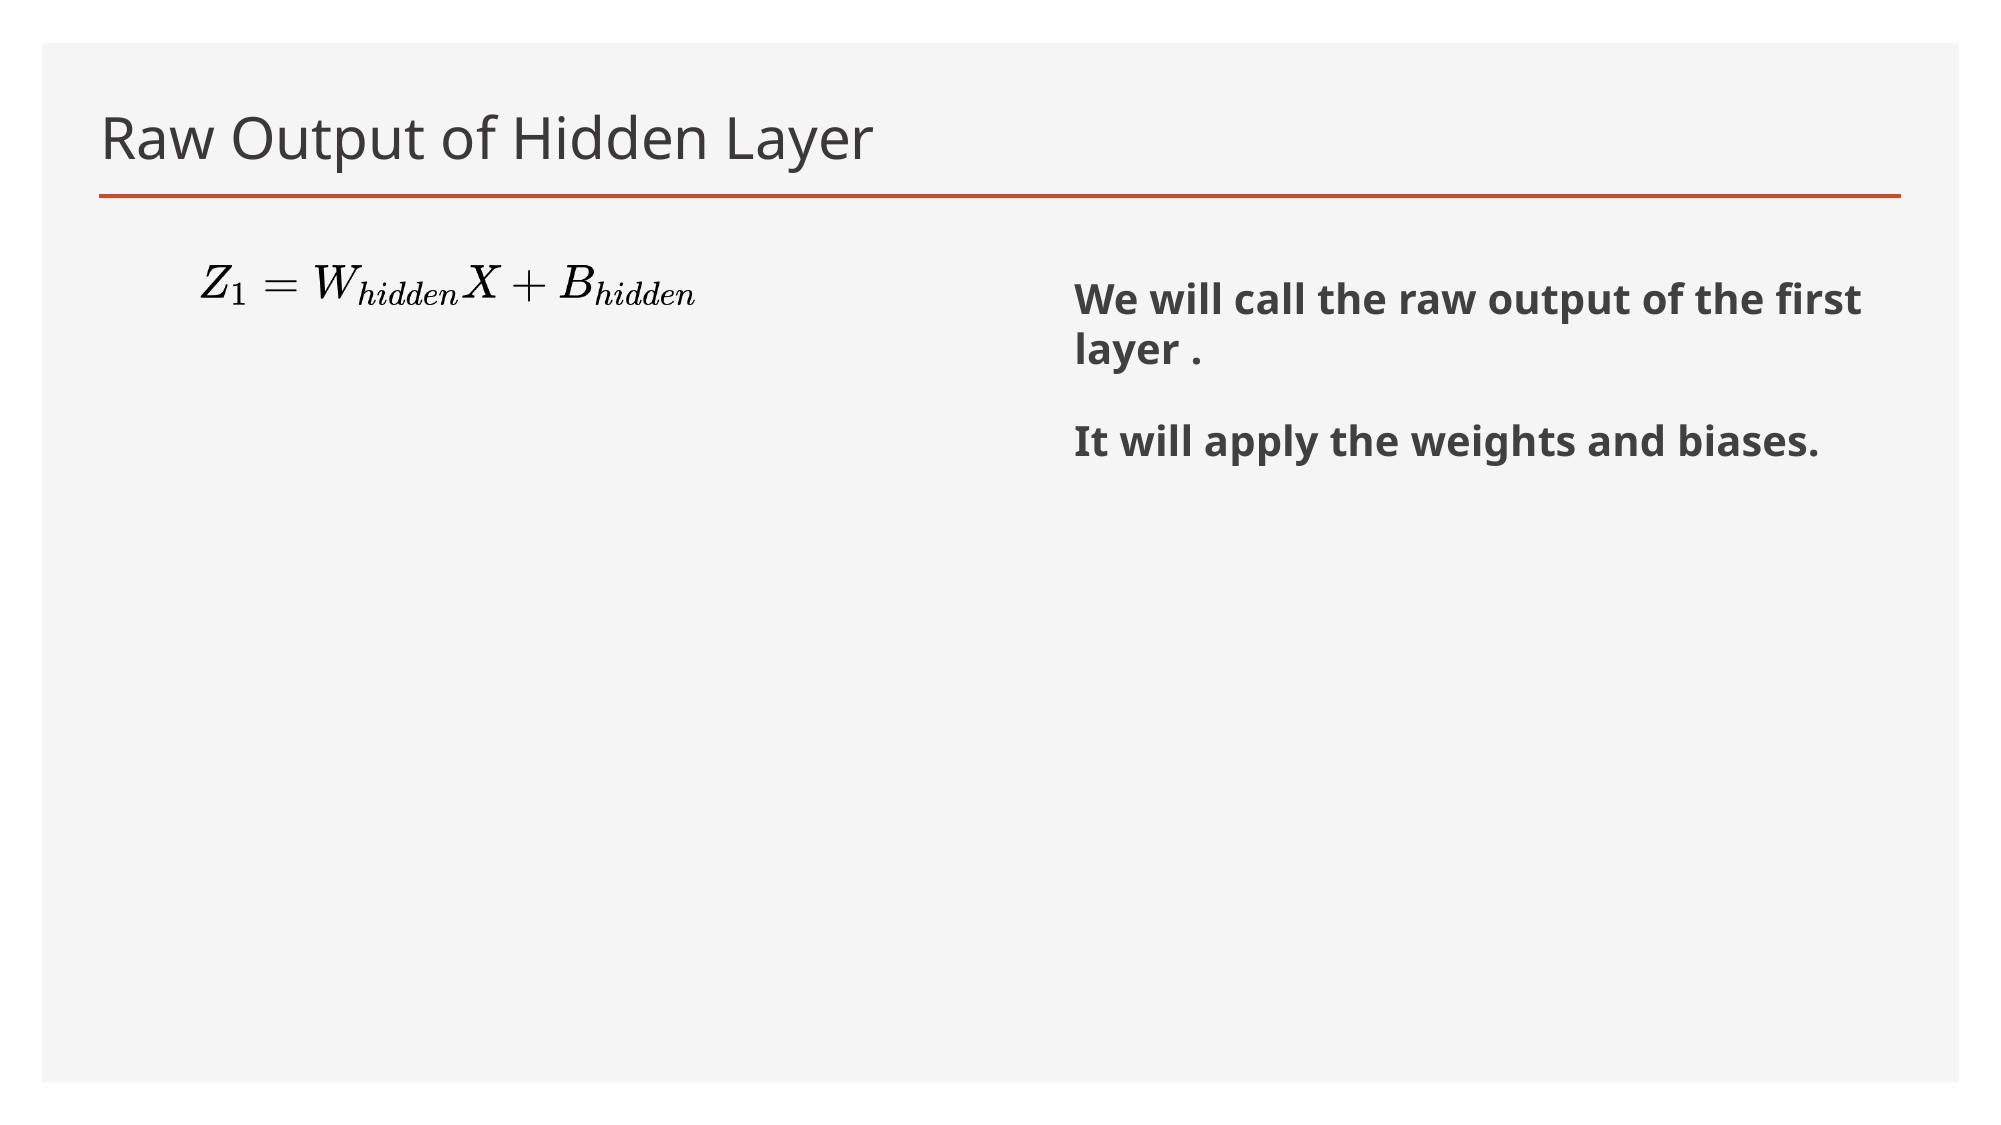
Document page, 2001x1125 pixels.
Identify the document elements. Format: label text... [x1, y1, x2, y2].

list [194, 265, 701, 305]
title Raw Output of Hidden Layer [85, 73, 1214, 179]
